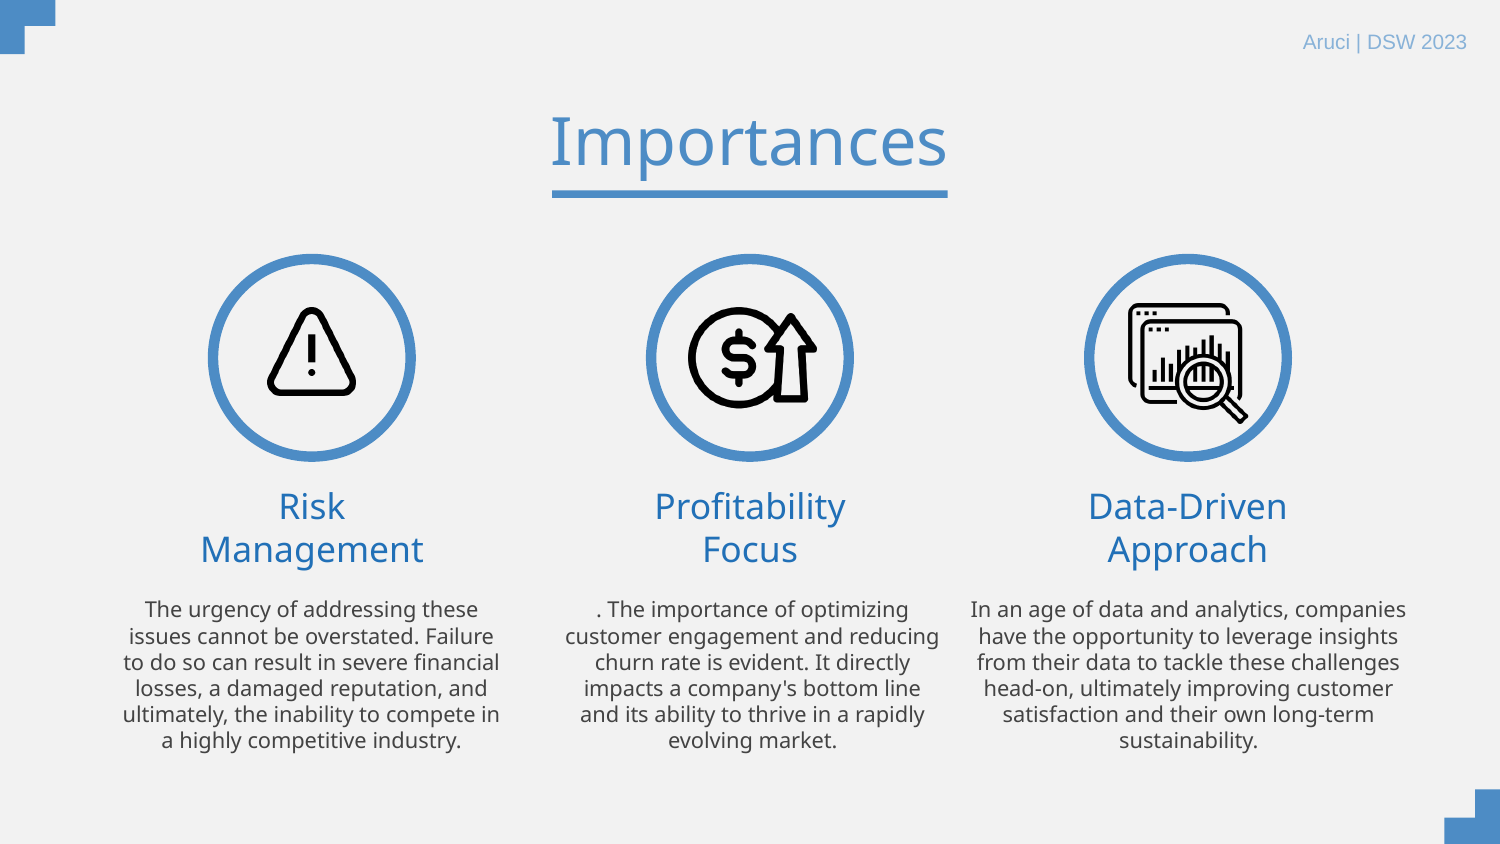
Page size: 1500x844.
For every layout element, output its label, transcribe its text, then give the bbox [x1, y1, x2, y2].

picture [267, 307, 357, 396]
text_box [1444, 789, 1500, 844]
picture [688, 293, 817, 423]
text_box [210, 256, 413, 459]
text_box Profitability Focus [595, 505, 905, 549]
picture [1127, 303, 1249, 425]
text_box [1087, 256, 1289, 459]
text_box Aruci | DSW 2023 [1288, 21, 1483, 61]
text_box The urgency of addressing these issues cannot be overstated. Failure to do so can result in severe financial losses, a damaged reputation, and ultimately, the inability to compete in a highly competitive industry. [105, 568, 518, 781]
text_box Risk Management [157, 505, 467, 549]
text_box Data-Driven Approach [1033, 505, 1343, 549]
text_box In an age of data and analytics, companies have the opportunity to leverage insights from their data to tackle these challenges head-on, ultimately improving customer satisfaction and their own long-term sustainability. [954, 568, 1424, 781]
text_box [649, 256, 851, 459]
title Importances [426, 64, 1074, 213]
text_box [550, 188, 950, 200]
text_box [0, 0, 56, 55]
text_box . The importance of optimizing customer engagement and reducing churn rate is evident. It directly impacts a company's bottom line and its ability to thrive in a rapidly evolving market. [546, 568, 954, 781]
